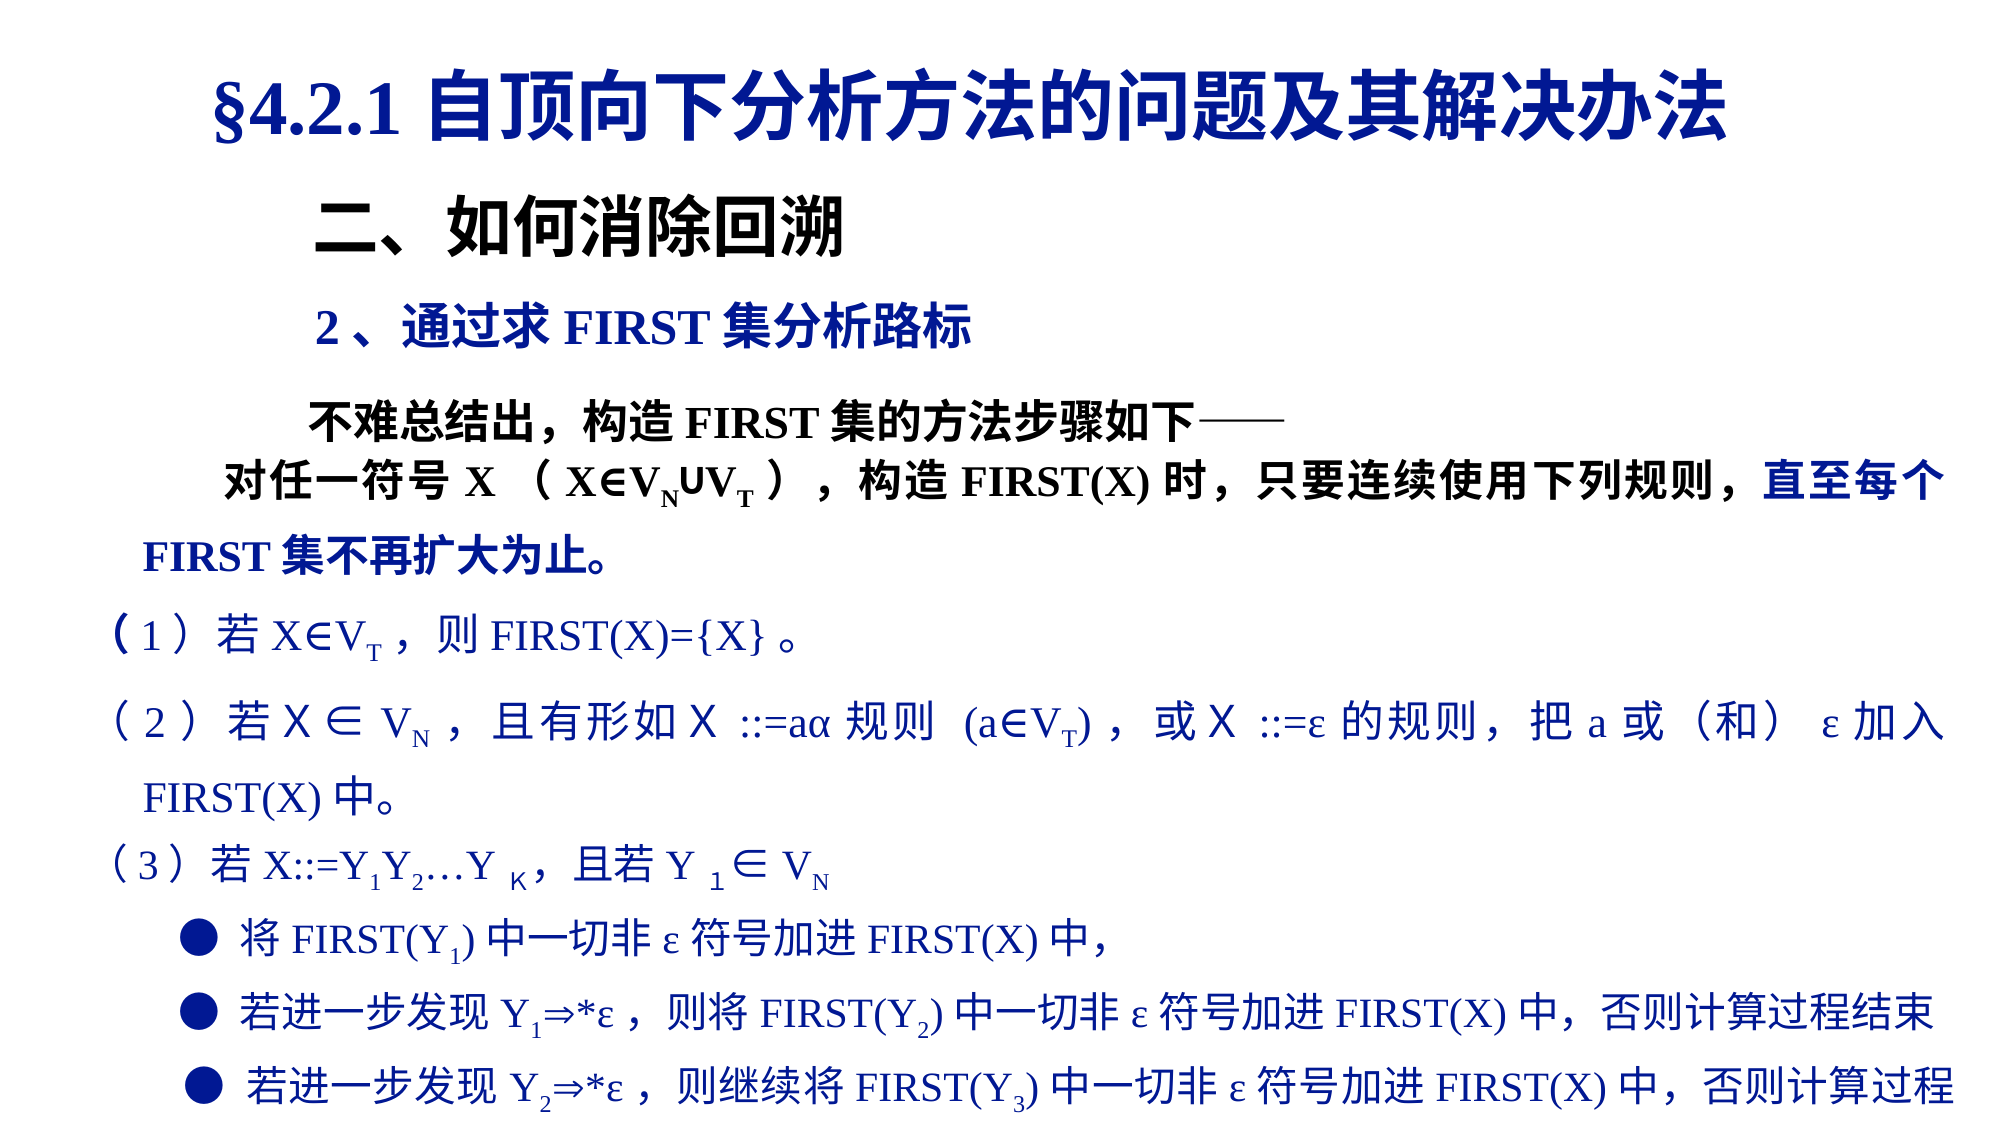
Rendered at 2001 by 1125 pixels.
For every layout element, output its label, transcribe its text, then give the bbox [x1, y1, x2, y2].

text_box 2、通过求FIRST集分析路标 [300, 287, 1750, 363]
text_box 不难总结出，构造FIRST集的方法步骤如下—— [293, 368, 1329, 427]
text_box 对任一符号X（X∈VN∪VT），构造FIRST(X)时，只要连续使用下列规则，直至每个FIRST集不再扩大为止。 （1）若X∈VT，则FIRST(X)={X}。 （2）若Ｘ∈VN，且有形如Ｘ::=aα规则 (a∈VT)，或Ｘ::=ε的规则，把a或（和）ε加入FIRST(X)中。 （3）若X::=Y1Y2…YＫ，且若Y１∈VN ● 将FIRST(Y1)中一切非ε符号加进FIRST(X)中， ● 若进一步发现Y1*ε，则将FIRST(Y2)中一切非ε符号加进FIRST(X)中，否则计算过程结束 ● 若进一步发现Y2*ε，则继续将FIRST(Y3)中一切非ε符号加进FIRST(X)中，否则计算过程结束 ● 如此继续下去，若发现Yk-1  *ε，则把FIRST(Yk)中所有符号加进FIRST(X)中 [71, 427, 1970, 899]
text_box 二、如何消除回溯 [297, 162, 861, 273]
text_box §4.2.1自顶向下分析方法的问题及其解决办法 [195, 31, 1799, 162]
